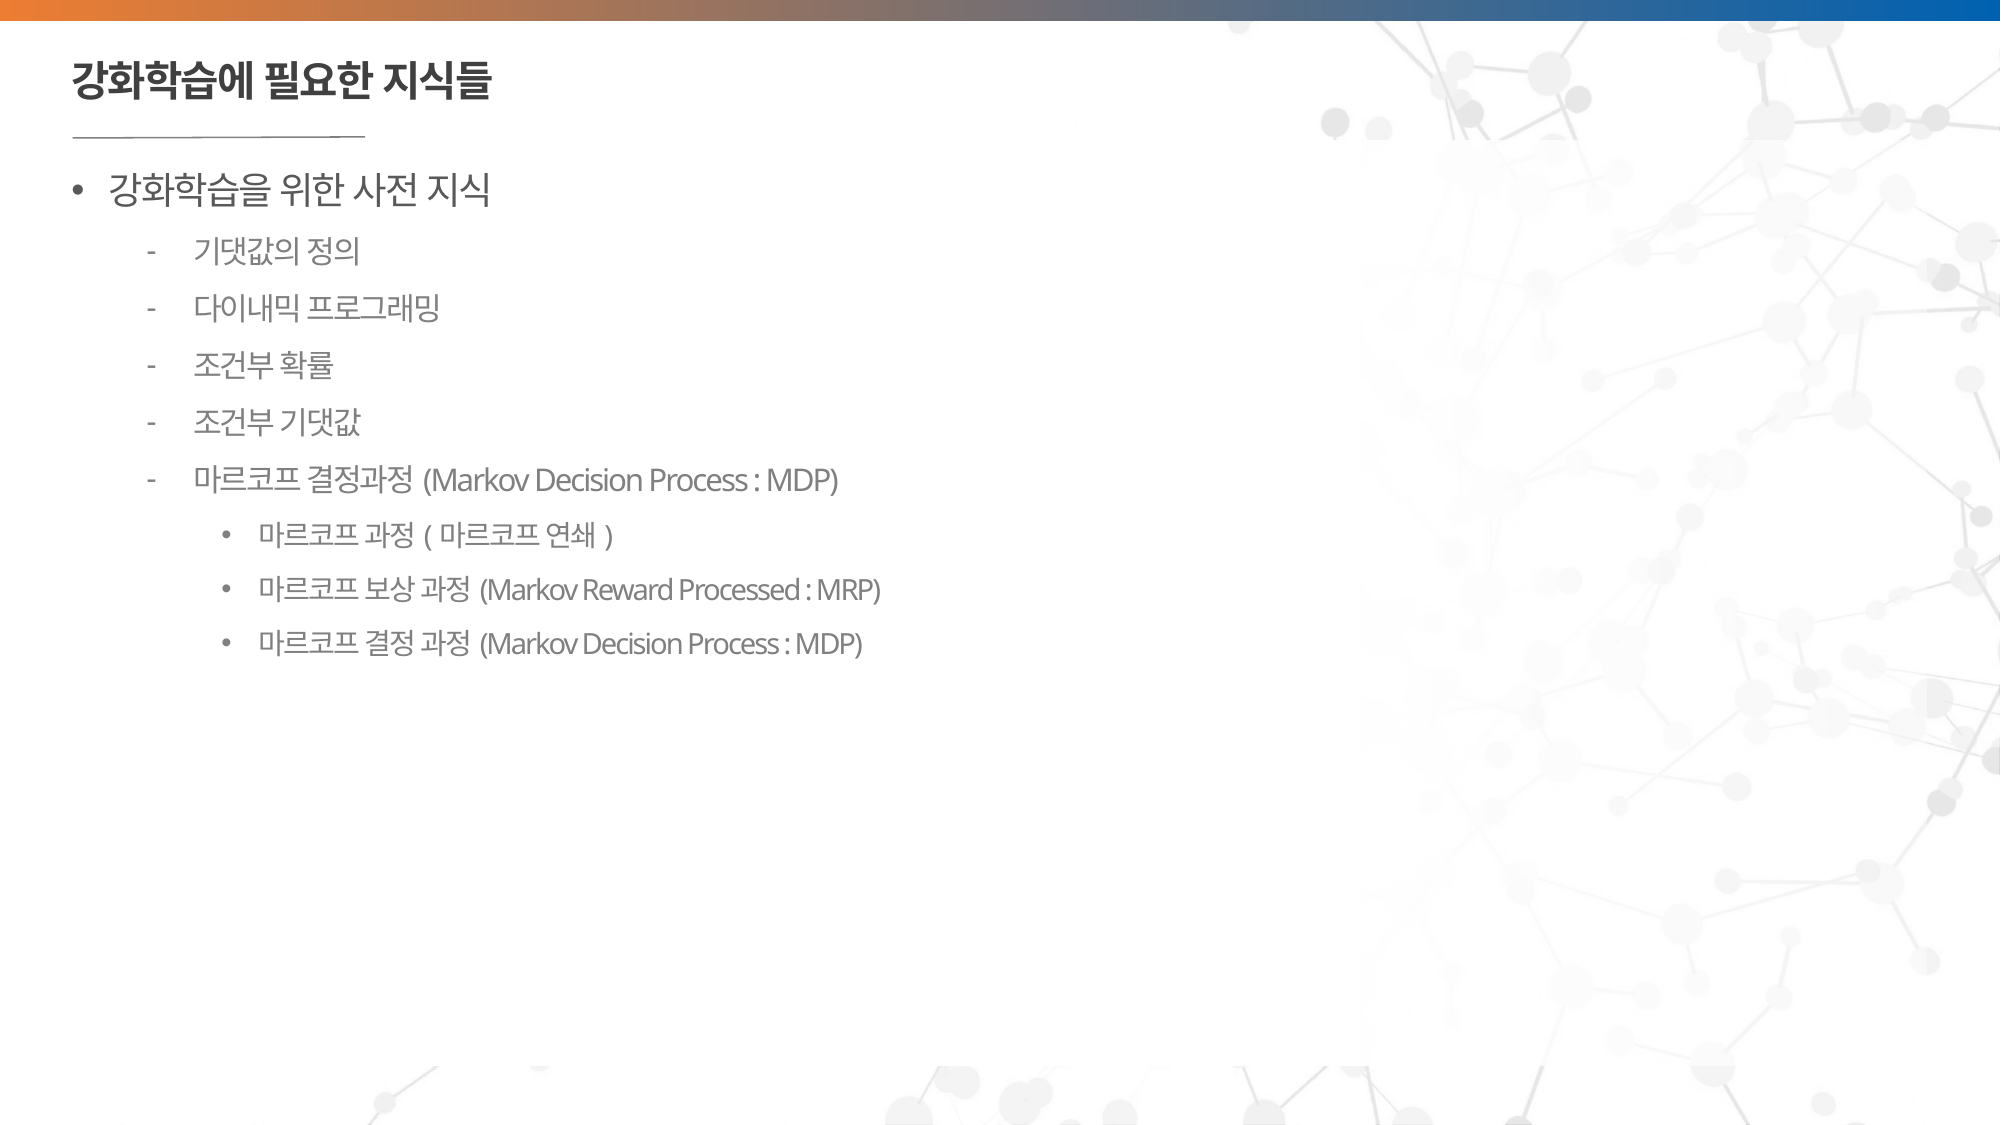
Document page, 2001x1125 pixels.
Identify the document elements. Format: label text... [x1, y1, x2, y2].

title 강화학습에 필요한 지식들 [56, 49, 1162, 117]
list 강화학습을 위한 사전 지식 기댓값의 정의 다이내믹 프로그래밍 조건부 확률 조건부 기댓값 마르코프 결정과정(Markov Decision Process : MDP) 마르코프 과정(마르코프 연쇄) 마르코프 보상 과정(Markov Reward Processed : MRP) 마르코프 결정 과정(Markov Decision Process : MDP) [56, 148, 1969, 1105]
